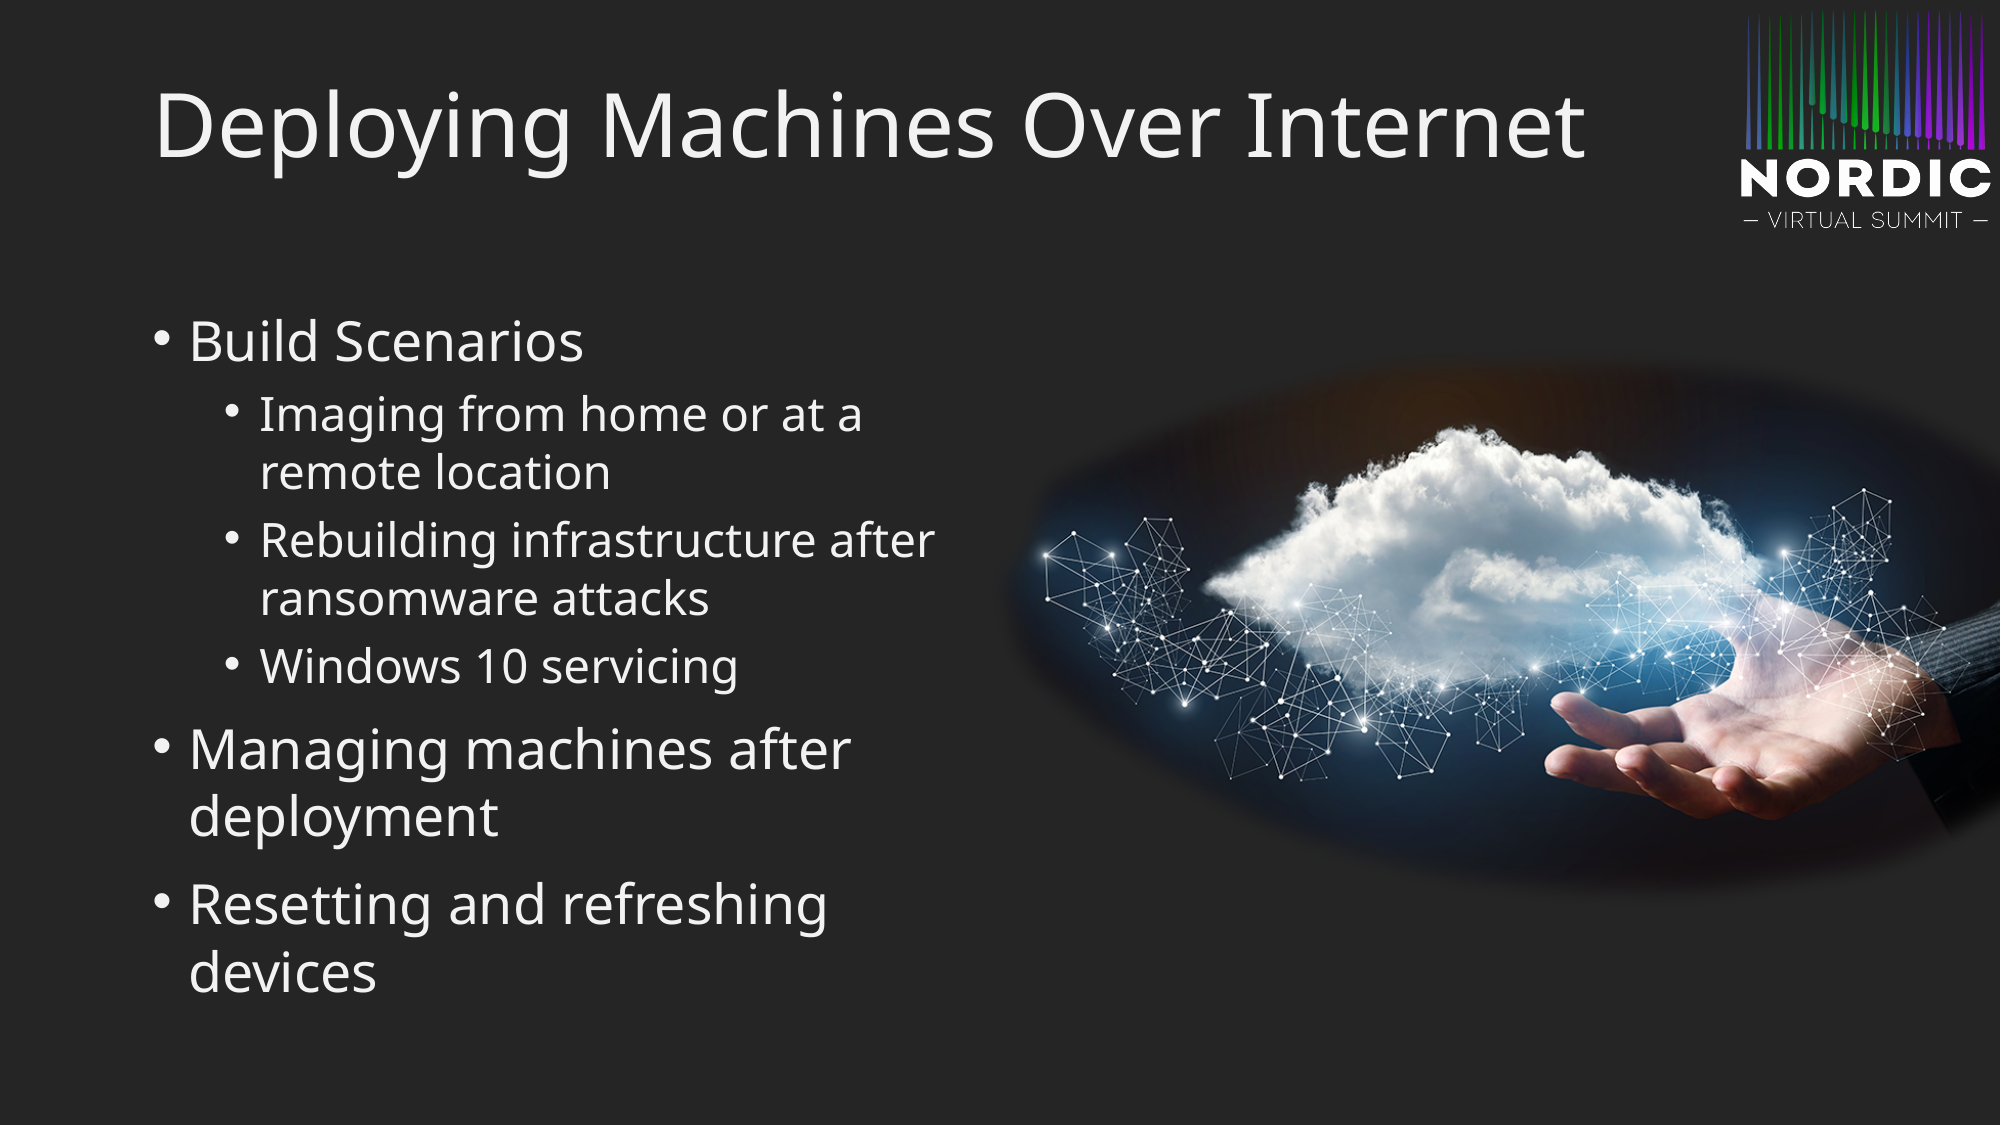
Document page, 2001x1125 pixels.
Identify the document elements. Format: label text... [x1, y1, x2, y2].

list Build Scenarios Imaging from home or at a remote location Rebuilding infrastructure after ransomware attacks Windows 10 servicing Managing machines after deployment Resetting and refreshing devices [137, 299, 988, 1014]
title Deploying Machines Over Internet [137, 59, 1624, 190]
picture [1731, 0, 2001, 244]
picture [977, 262, 2000, 945]
